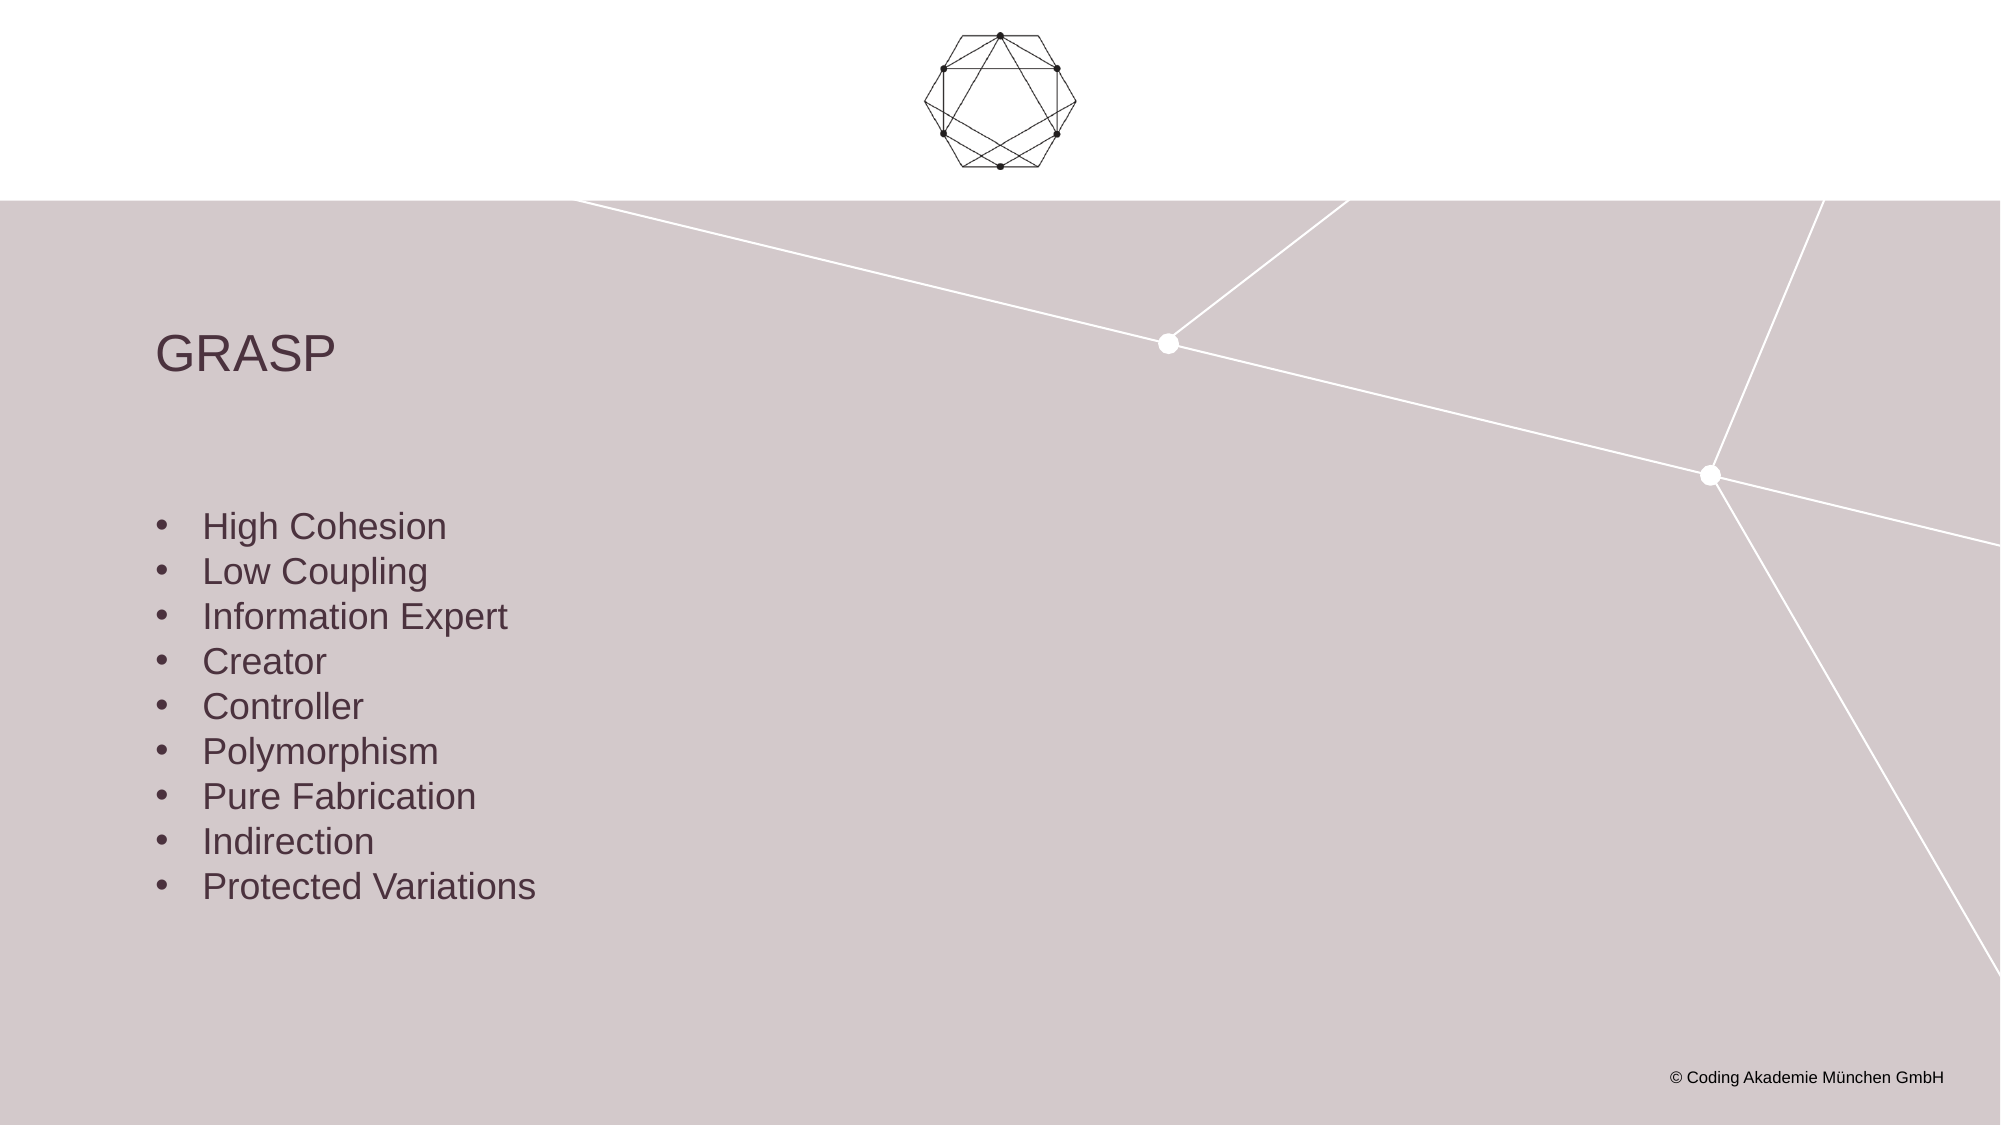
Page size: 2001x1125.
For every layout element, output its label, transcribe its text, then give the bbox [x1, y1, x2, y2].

title GRASP [155, 319, 1839, 383]
list High Cohesion Low Coupling Information Expert Creator Controller Polymorphism Pure Fabrication Indirection Protected Variations [155, 498, 1839, 1006]
picture [923, 32, 1077, 170]
footer © Coding Akademie München GmbH [1354, 1069, 1945, 1088]
